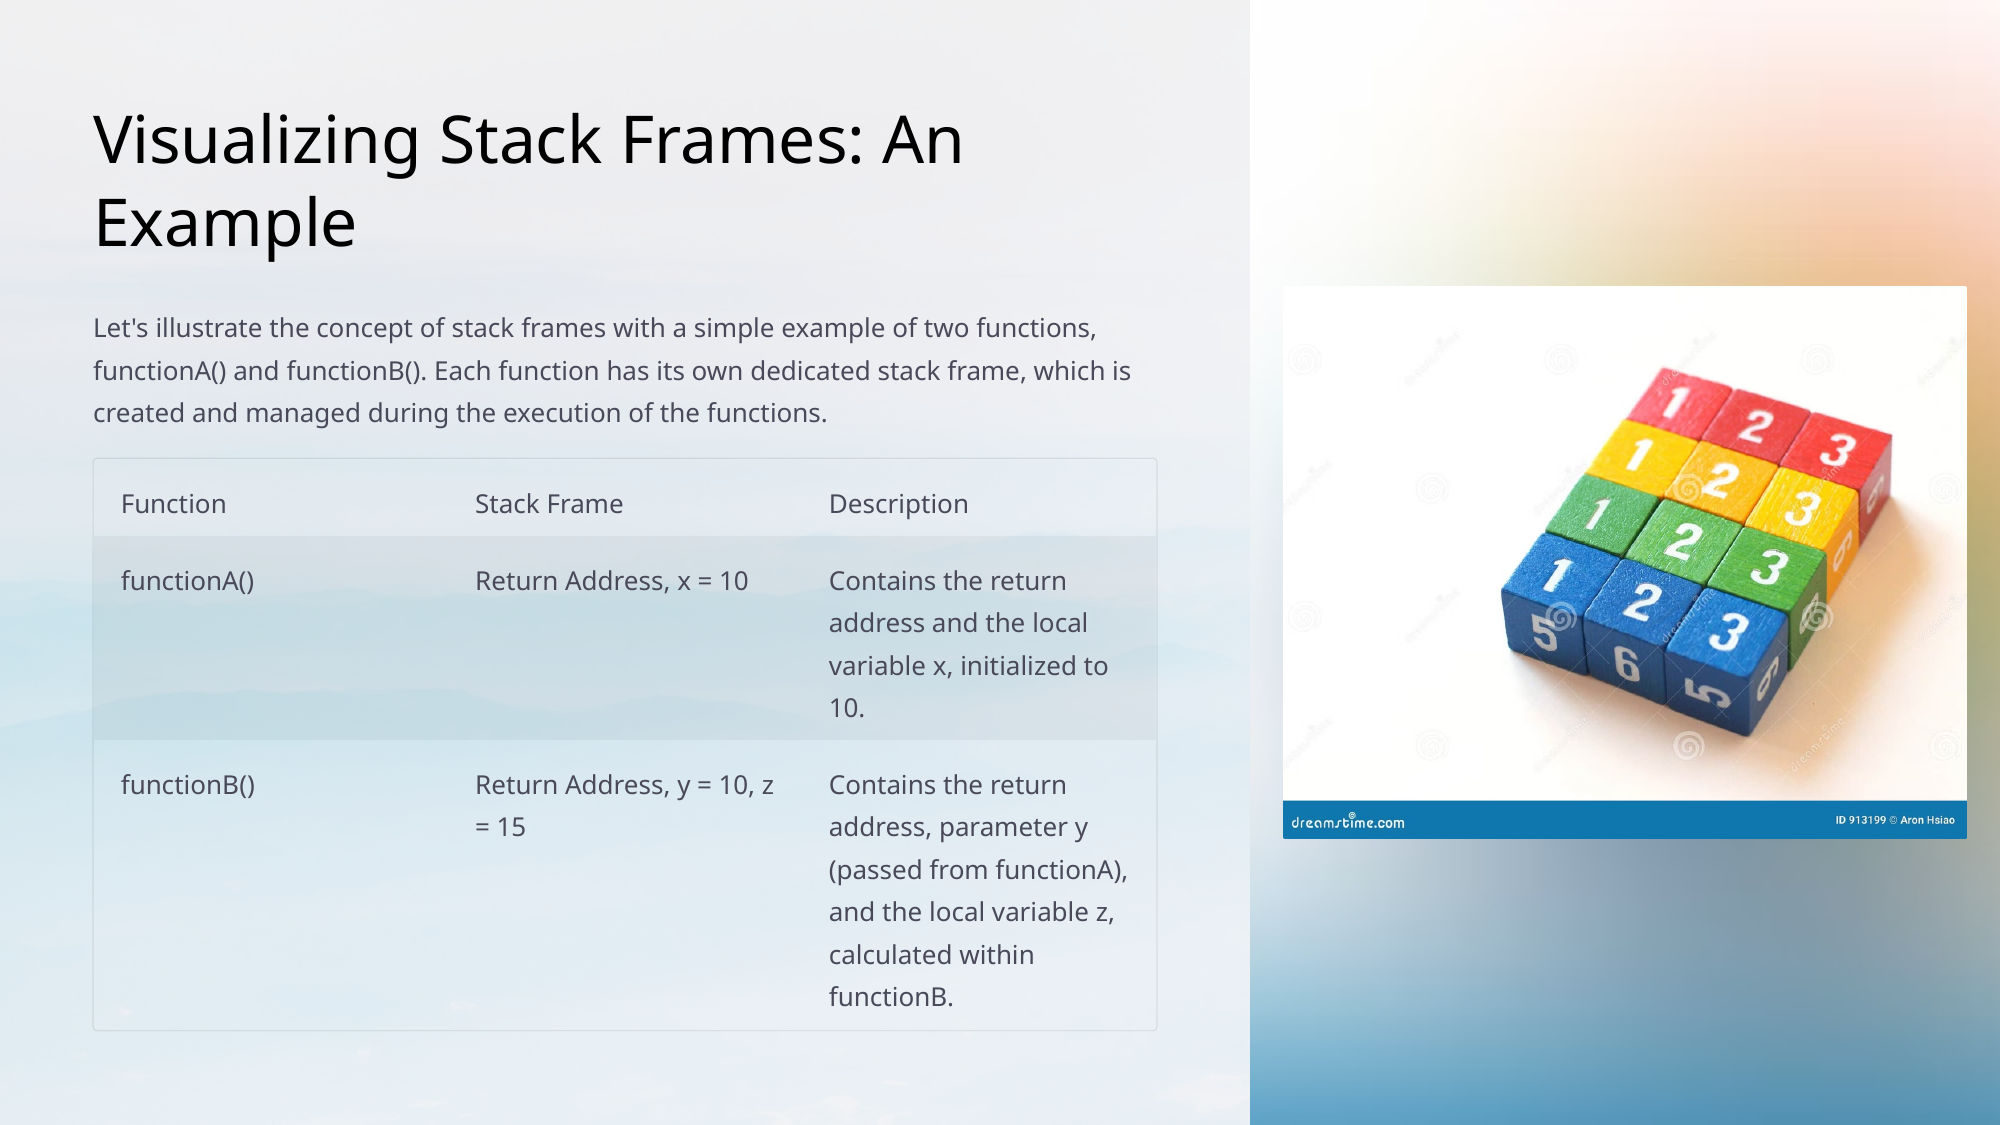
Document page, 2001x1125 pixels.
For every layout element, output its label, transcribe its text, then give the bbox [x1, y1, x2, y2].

text_box Function [120, 476, 421, 519]
text_box functionB() [120, 757, 421, 800]
text_box [94, 535, 1156, 740]
text_box Visualizing Stack Frames: An Example [93, 94, 1157, 261]
text_box [94, 740, 1156, 1030]
text_box [94, 459, 1156, 535]
text_box Let's illustrate the concept of stack frames with a simple example of two functions, functionA() and functionB(). Each function has its own dedicated stack frame, which is created and managed during the execution of the functions. [93, 300, 1157, 429]
text_box Contains the return address, parameter y (passed from functionA), and the local variable z, calculated within functionB. [828, 757, 1130, 1013]
text_box Return Address, x = 10 [475, 552, 775, 596]
picture [1249, 0, 2000, 1125]
text_box Return Address, y = 10, z = 15 [475, 757, 775, 843]
text_box Description [828, 476, 1130, 519]
text_box functionA() [120, 552, 421, 596]
text_box Contains the return address and the local variable x, initialized to 10. [828, 552, 1130, 724]
text_box Stack Frame [475, 476, 775, 519]
